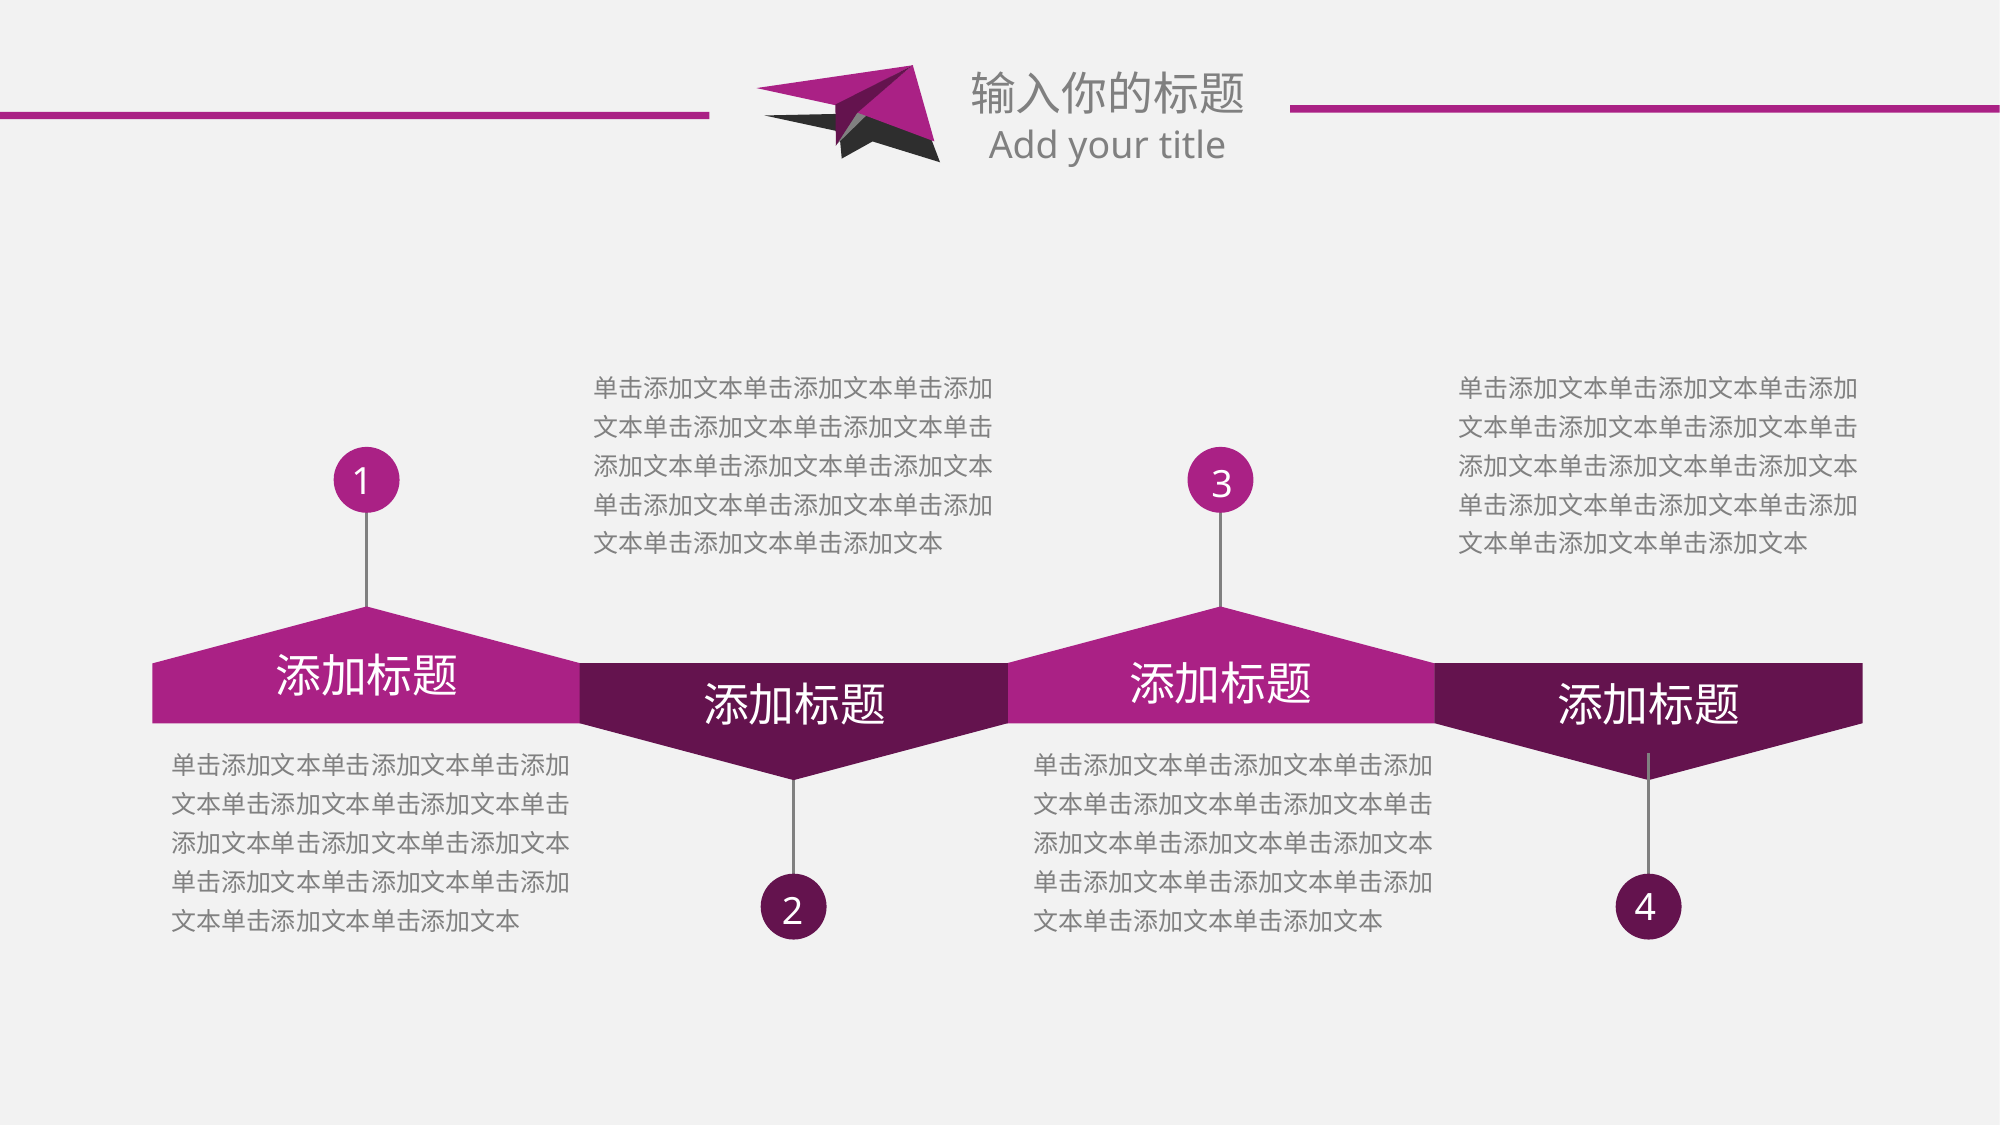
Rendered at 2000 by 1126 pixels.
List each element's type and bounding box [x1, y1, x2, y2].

text_box [152, 357, 1874, 944]
text_box [0, 56, 2000, 175]
